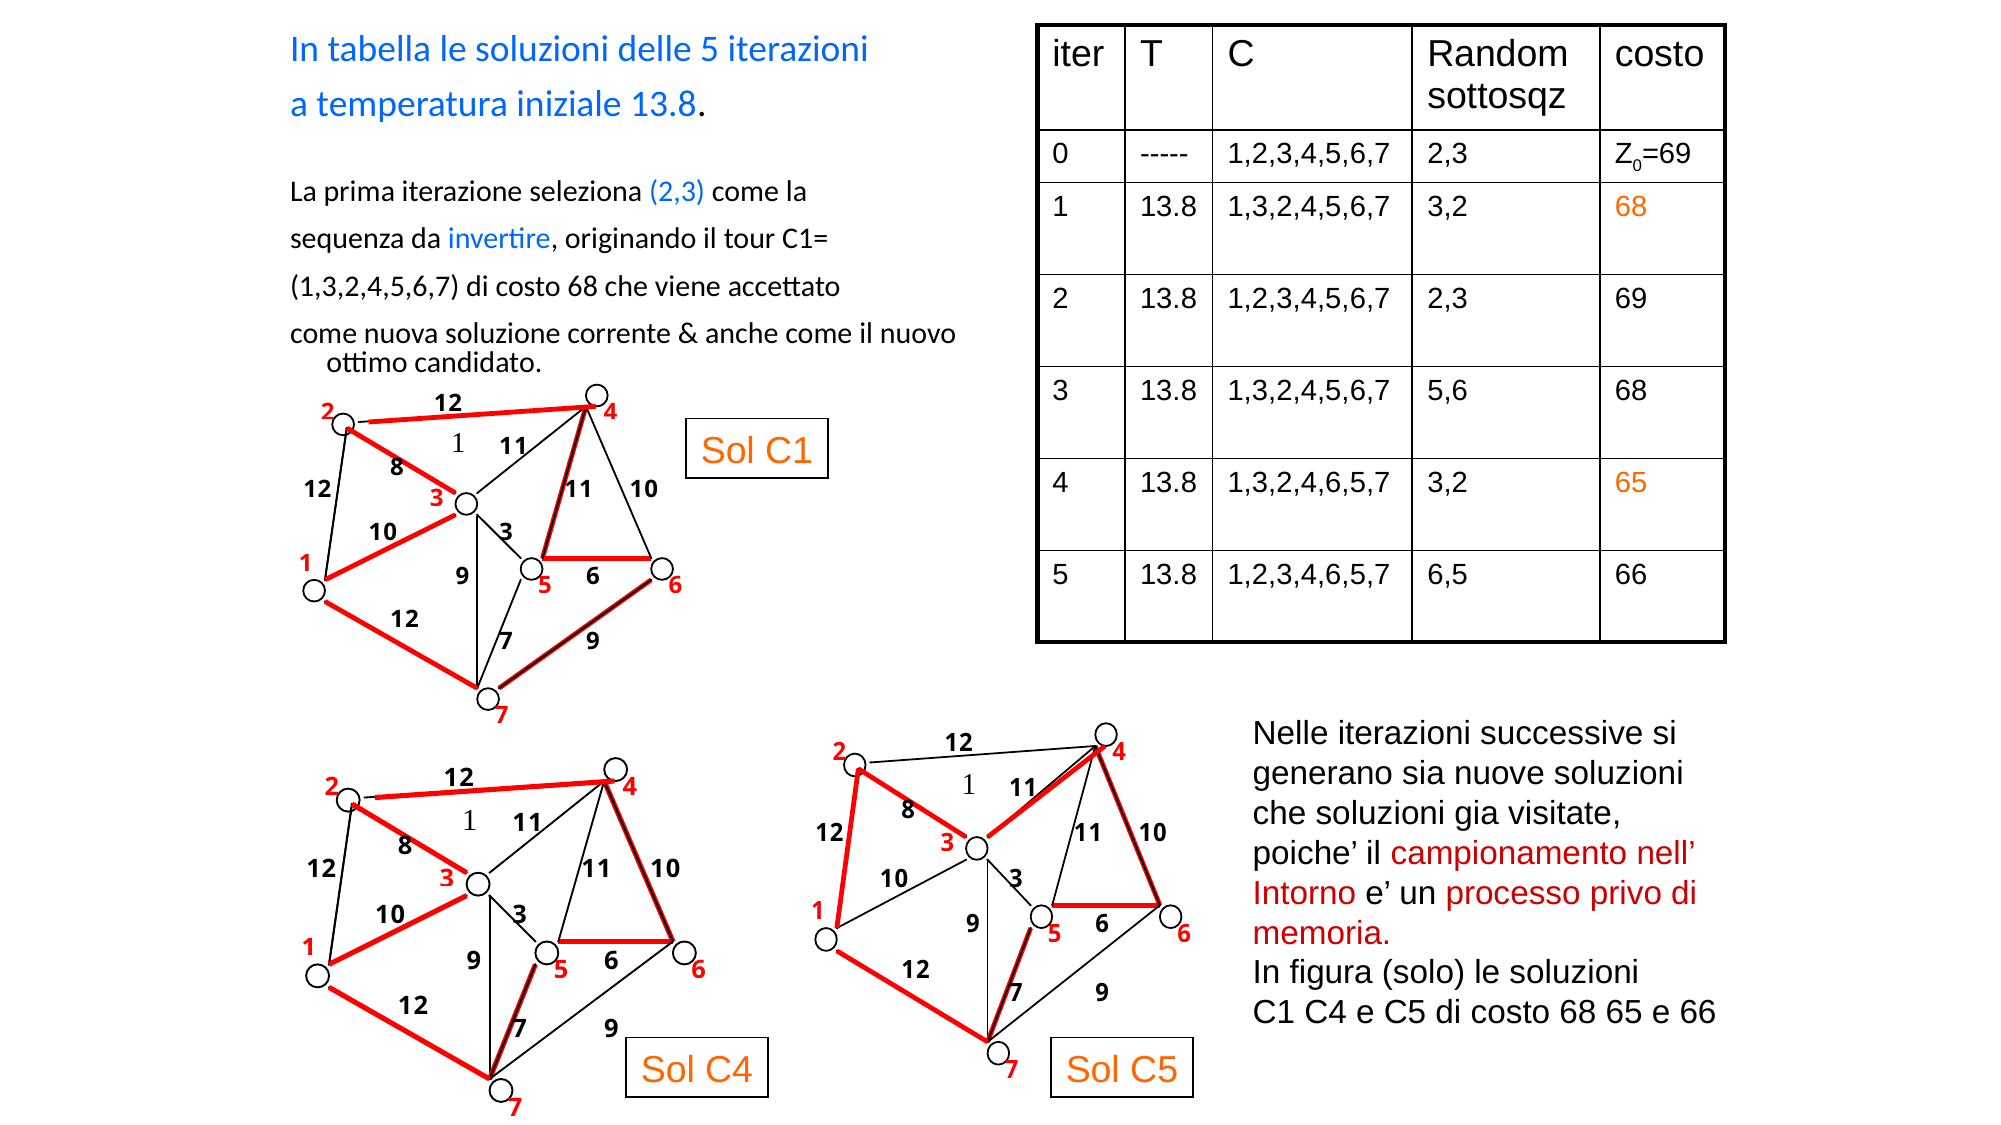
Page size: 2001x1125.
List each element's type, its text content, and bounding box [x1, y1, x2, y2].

table_cell 6,5 [1413, 551, 1599, 640]
table_cell 68 [1601, 183, 1723, 274]
table_header T [1126, 27, 1212, 129]
table_cell 3,2 [1413, 183, 1599, 274]
table_header C [1213, 27, 1411, 129]
table_cell 1,2,3,4,6,5,7 [1250, 551, 1411, 640]
table_header iter [1040, 27, 1124, 129]
table_cell 1,2,3,4,5,6,7 [1213, 275, 1411, 366]
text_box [249, 362, 1250, 732]
table_header Random sottosqz [1413, 27, 1599, 129]
table_cell 69 [1601, 275, 1723, 366]
table_cell 0 [1040, 131, 1124, 182]
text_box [762, 699, 1750, 1088]
table_cell 13.8 [1126, 275, 1212, 362]
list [249, 734, 1303, 1125]
table_cell 65 [1601, 459, 1723, 550]
table_cell ----- [1126, 131, 1212, 182]
table_header costo [1601, 27, 1723, 129]
table_cell 1,3,2,4,5,6,7 [1213, 183, 1411, 274]
table_cell 66 [1601, 551, 1723, 640]
table_cell 1,2,3,4,5,6,7 [1213, 131, 1411, 182]
table_cell 2,3 [1413, 275, 1599, 366]
table_cell 68 [1601, 367, 1723, 458]
table_cell 2,3 [1413, 131, 1599, 182]
table_cell 1,3,2,4,6,5,7 [1250, 459, 1411, 550]
table_cell 5,6 [1413, 367, 1599, 458]
table_cell 13.8 [1126, 183, 1212, 274]
table_cell 3,2 [1413, 459, 1599, 550]
table_cell 2 [1040, 275, 1124, 362]
table_cell 1,3,2,4,5,6,7 [1250, 367, 1411, 458]
list In tabella le soluzioni delle 5 iterazioni a temperatura iniziale 13.8. La prima iterazione seleziona (2,3) come la sequenza da invertire, originando il tour C1= (1,3,2,4,5,6,7) di costo 68 che viene accettato come nuova soluzione corrente & anche come il nuovo ottimo candidato. [275, 24, 1035, 362]
table_cell Z0=69 [1601, 131, 1723, 182]
table_cell 1 [1040, 183, 1124, 274]
